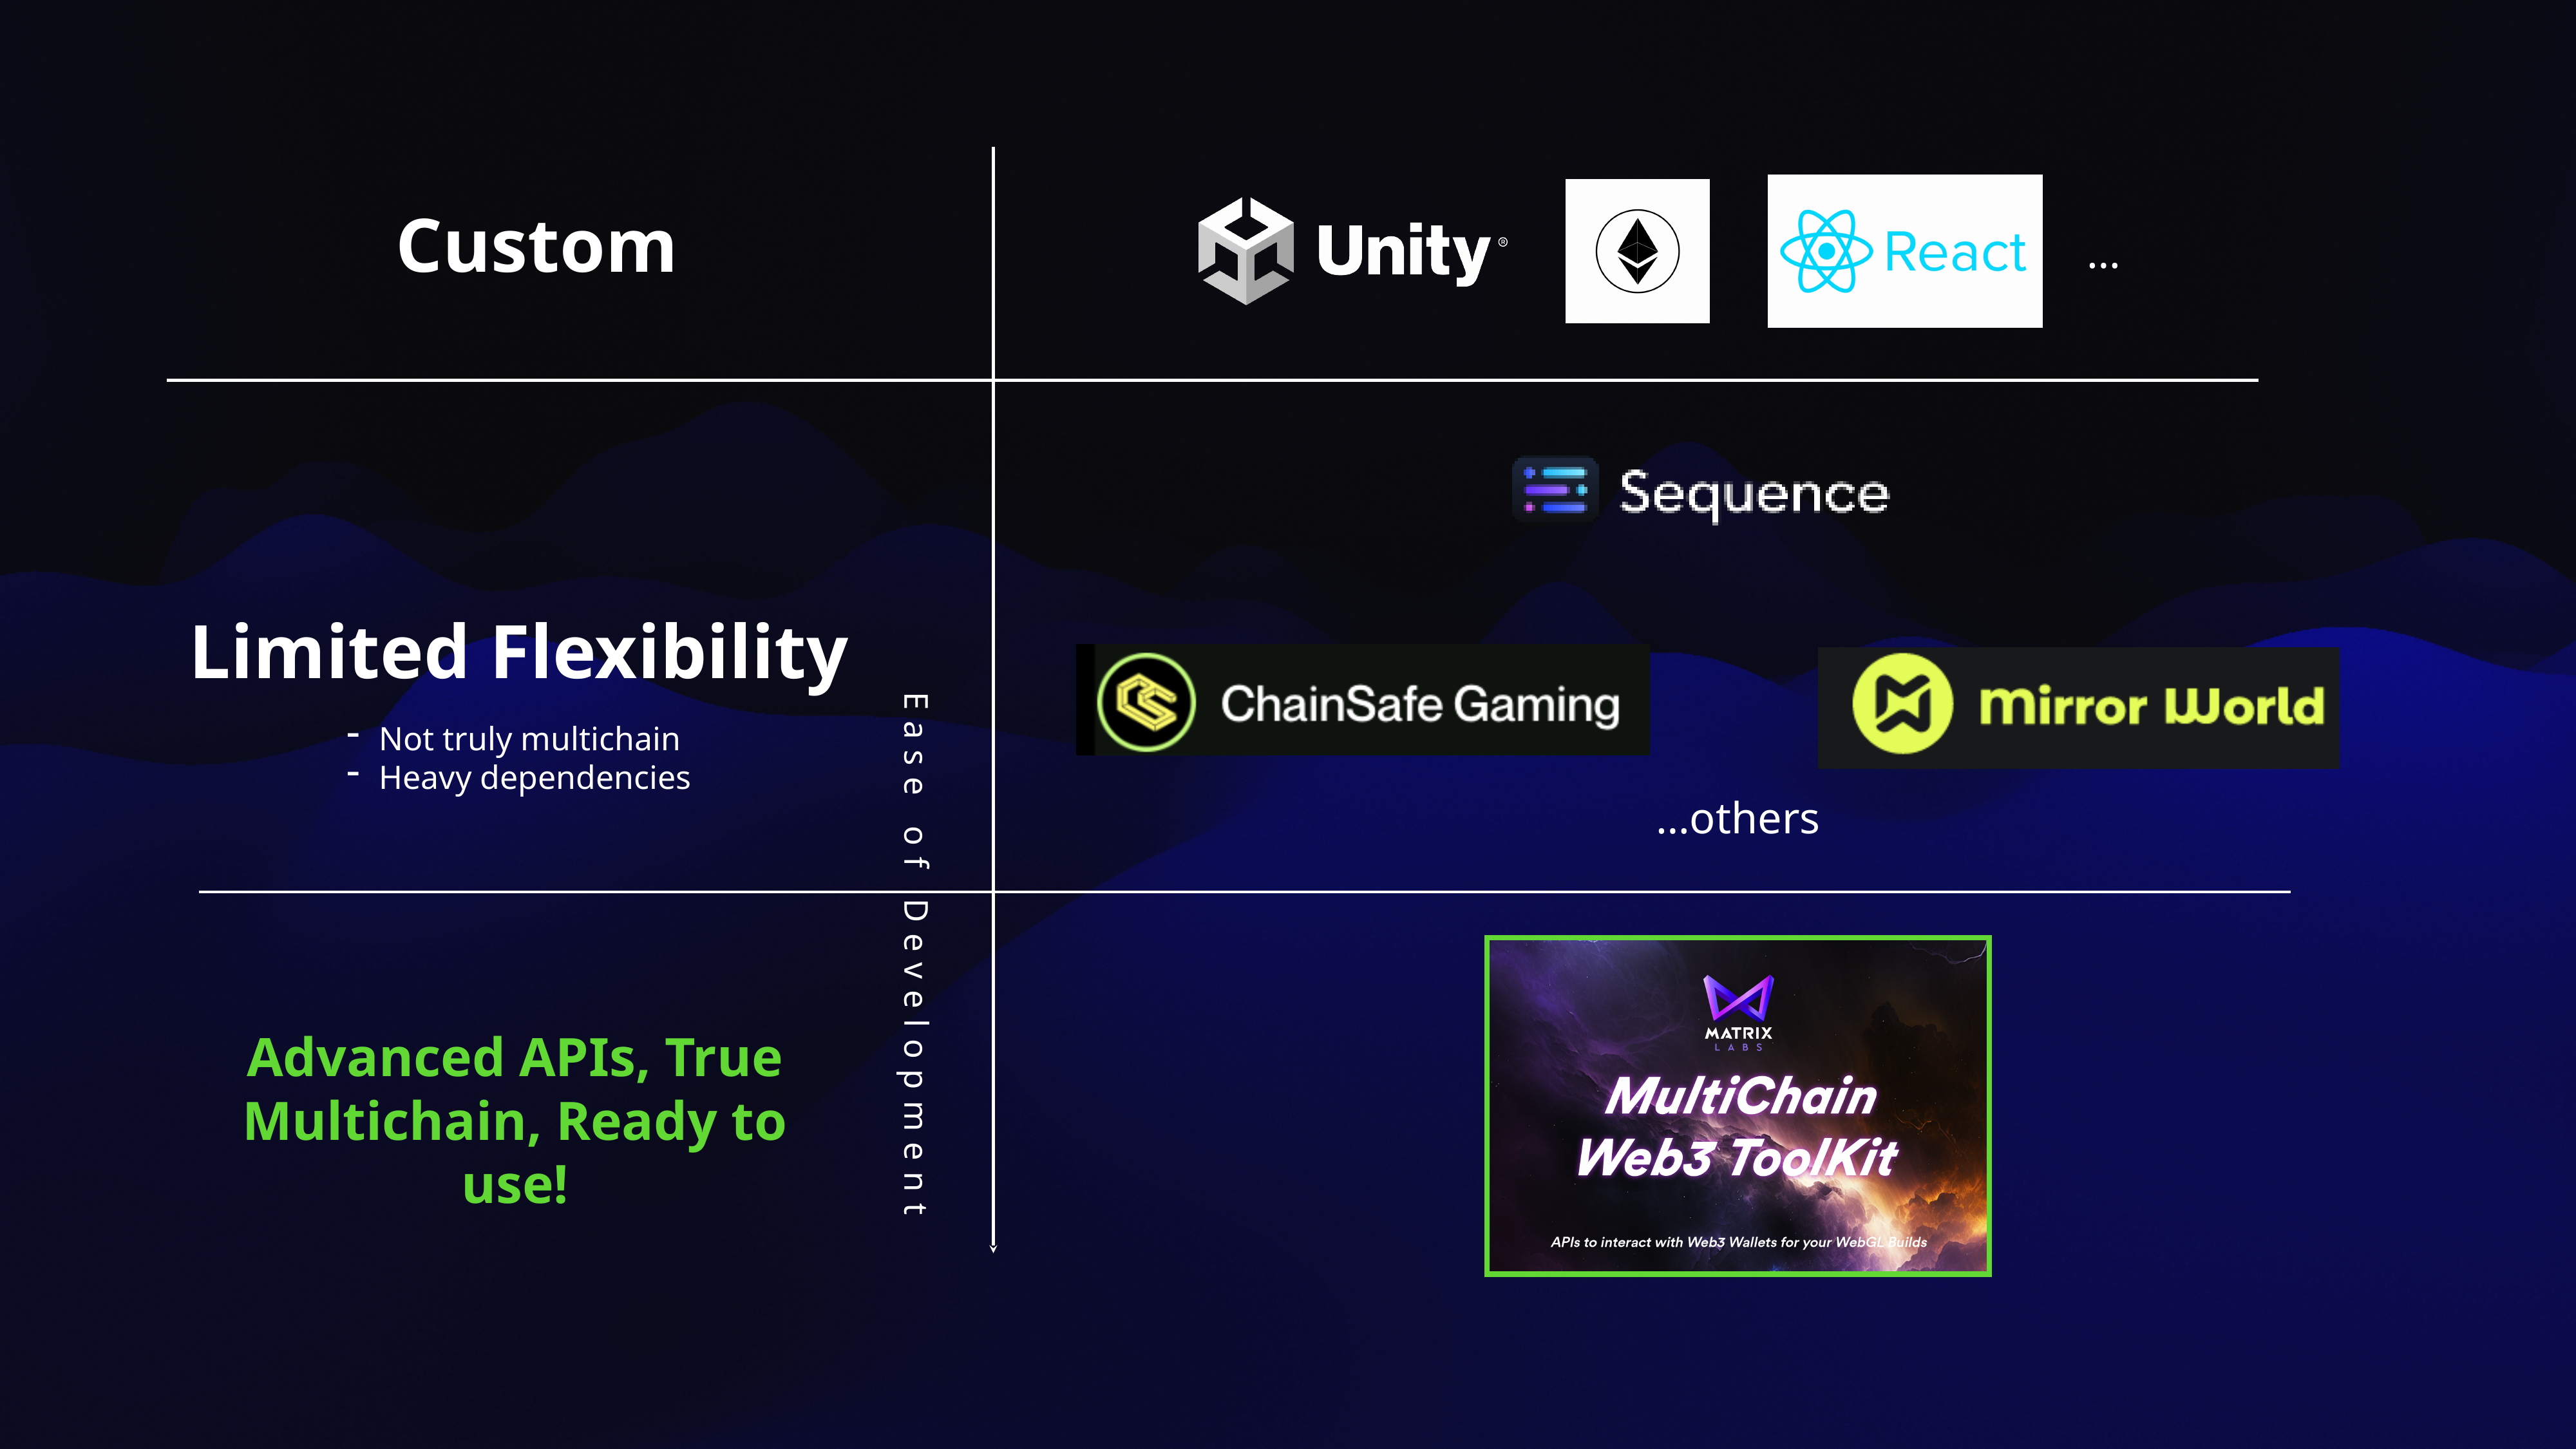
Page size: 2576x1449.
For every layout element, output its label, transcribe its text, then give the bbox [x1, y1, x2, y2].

text_box Not truly multichain Heavy dependencies [341, 712, 697, 801]
text_box [989, 1245, 998, 1253]
text_box … [2081, 220, 2126, 283]
list Limited Flexibility [169, 599, 869, 801]
text_box Custom [127, 193, 947, 337]
picture [0, 0, 2576, 1449]
text_box …others [1650, 785, 1826, 848]
text_box Ease of Development [873, 686, 982, 1243]
text_box Advanced APIs, True Multichain, Ready to use! [177, 1018, 853, 1220]
